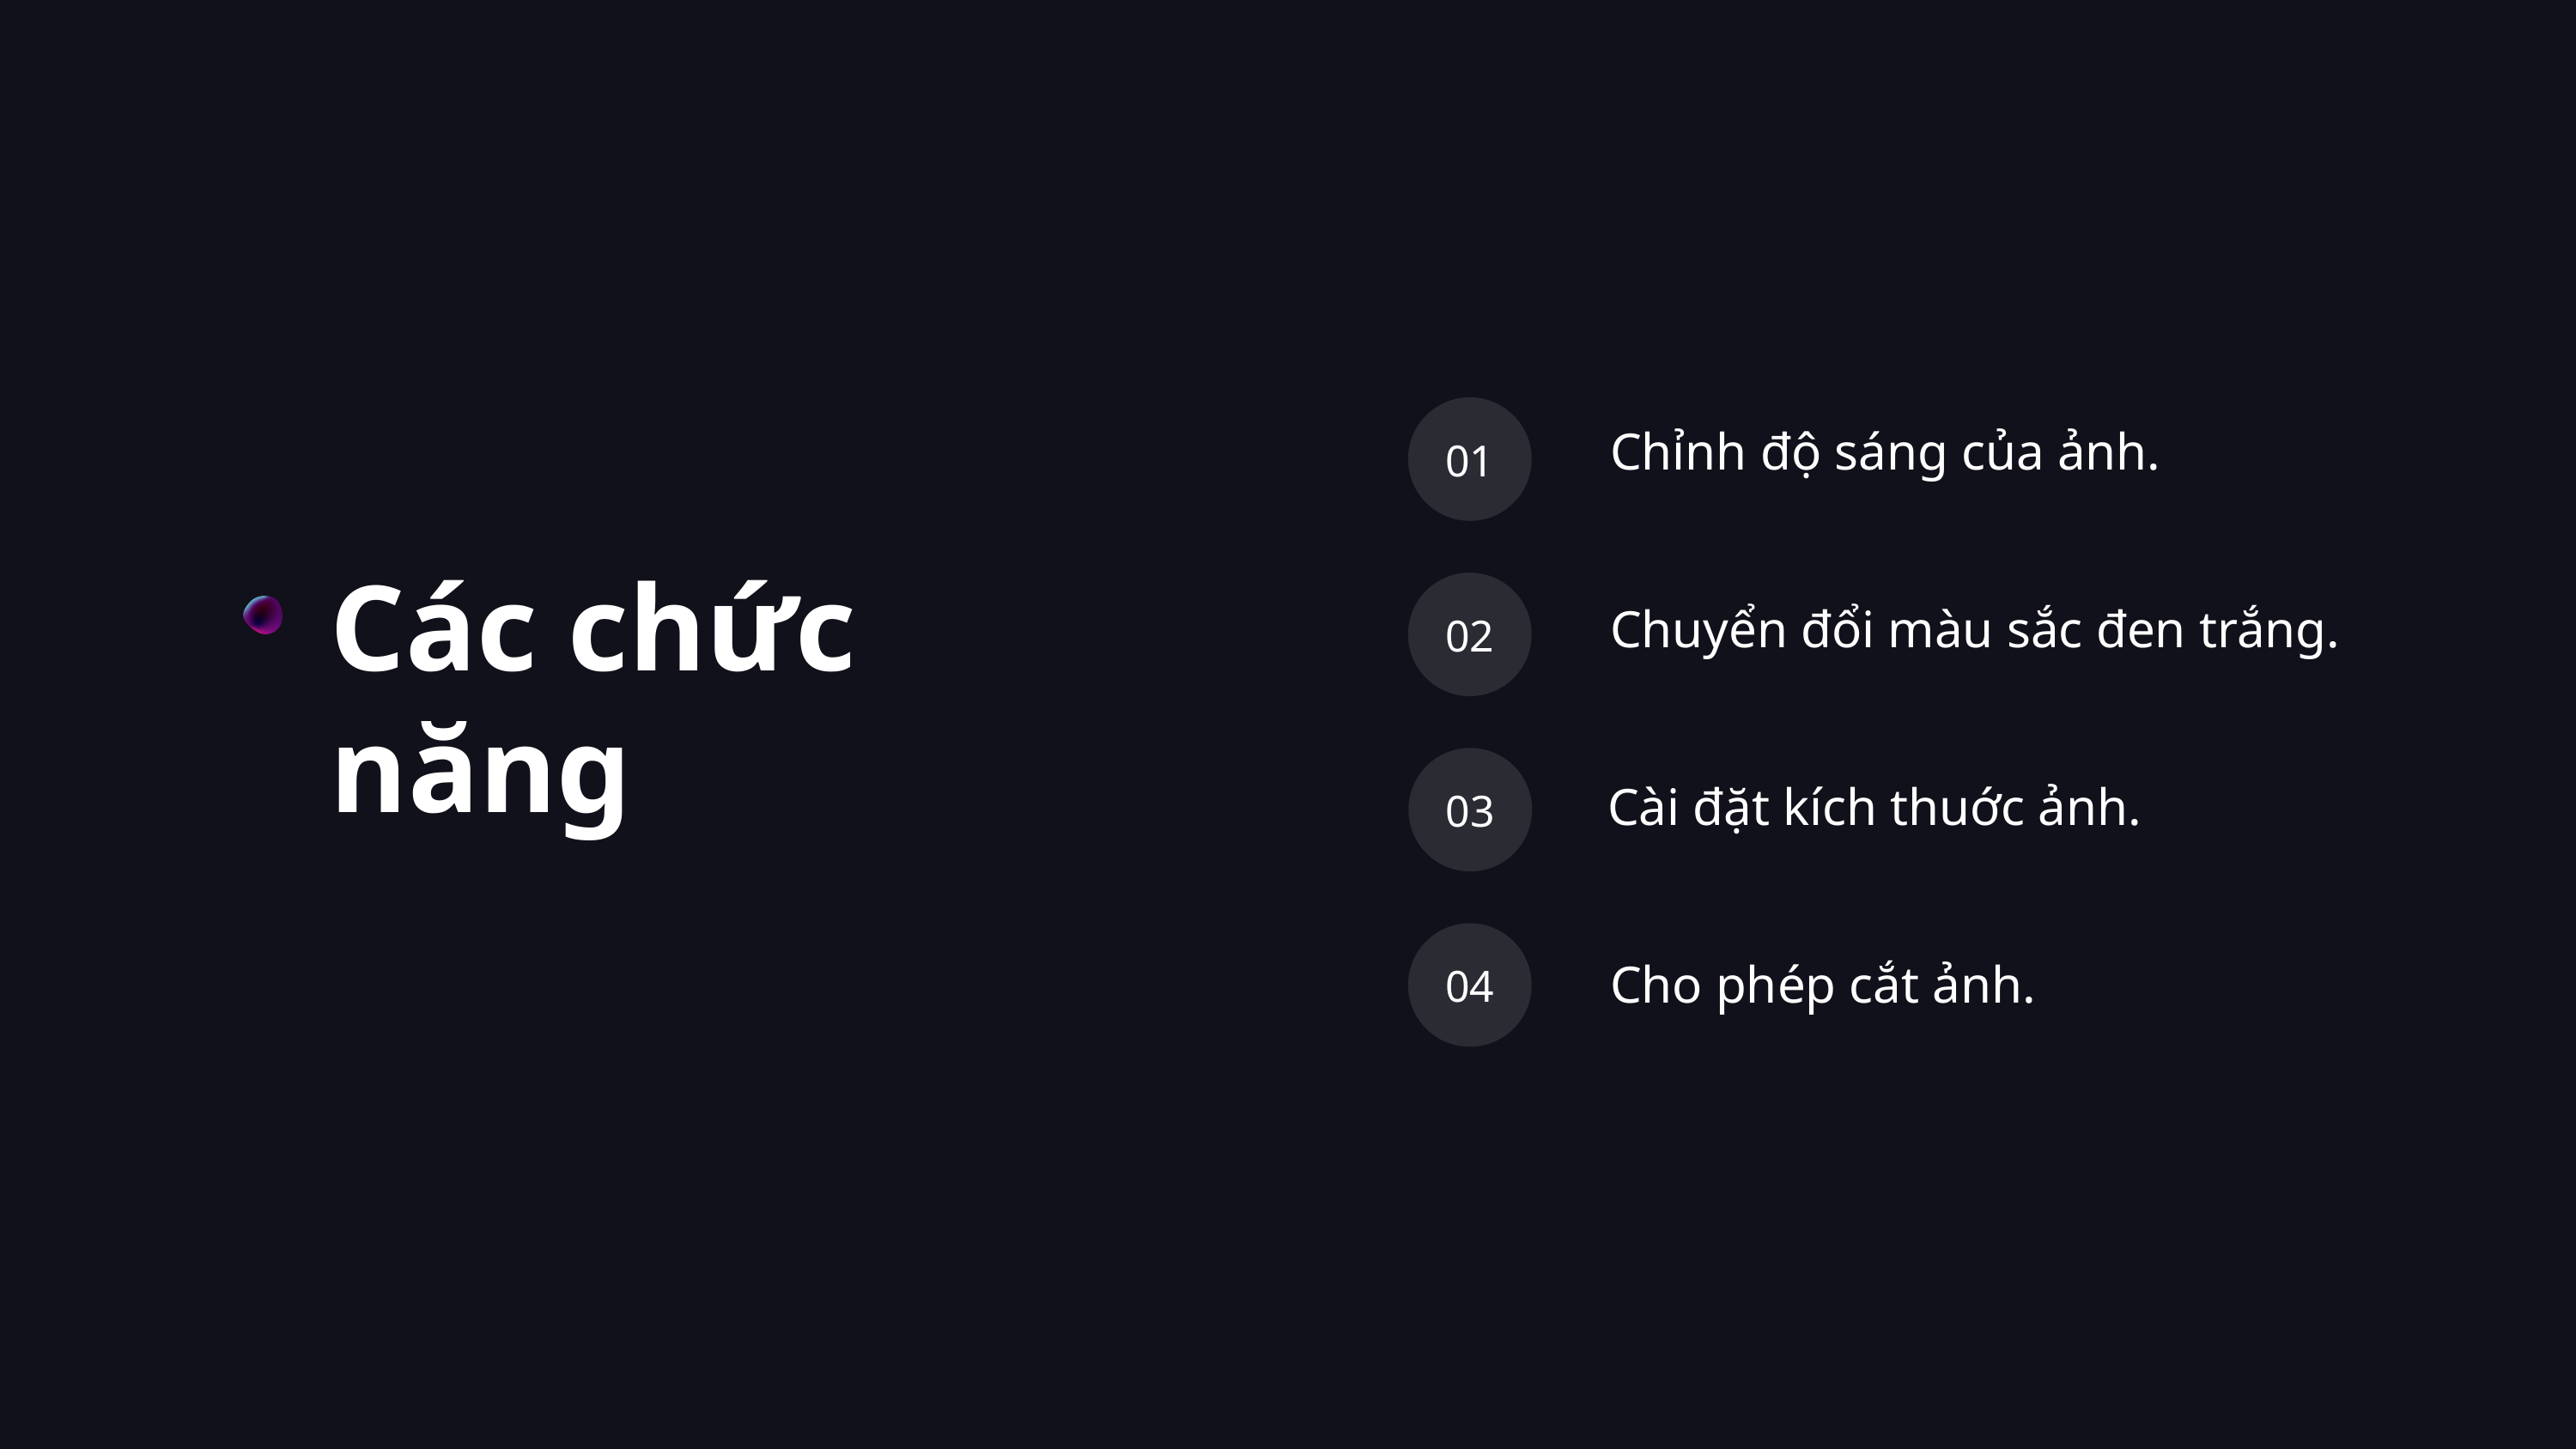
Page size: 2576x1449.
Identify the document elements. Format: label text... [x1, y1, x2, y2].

text_box Các chức năng [331, 553, 1169, 837]
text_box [1407, 397, 1532, 521]
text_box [1407, 923, 1532, 1047]
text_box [1407, 572, 1532, 697]
text_box Chuyển đổi màu sắc đen trắng. [1609, 601, 2394, 658]
text_box [243, 596, 283, 634]
text_box Chỉnh độ sáng của ảnh. [1609, 423, 2215, 480]
text_box Cho phép cắt ảnh. [1609, 957, 2215, 1014]
text_box Cài đặt kích thuớc ảnh. [1607, 779, 2213, 836]
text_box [1408, 748, 1533, 872]
